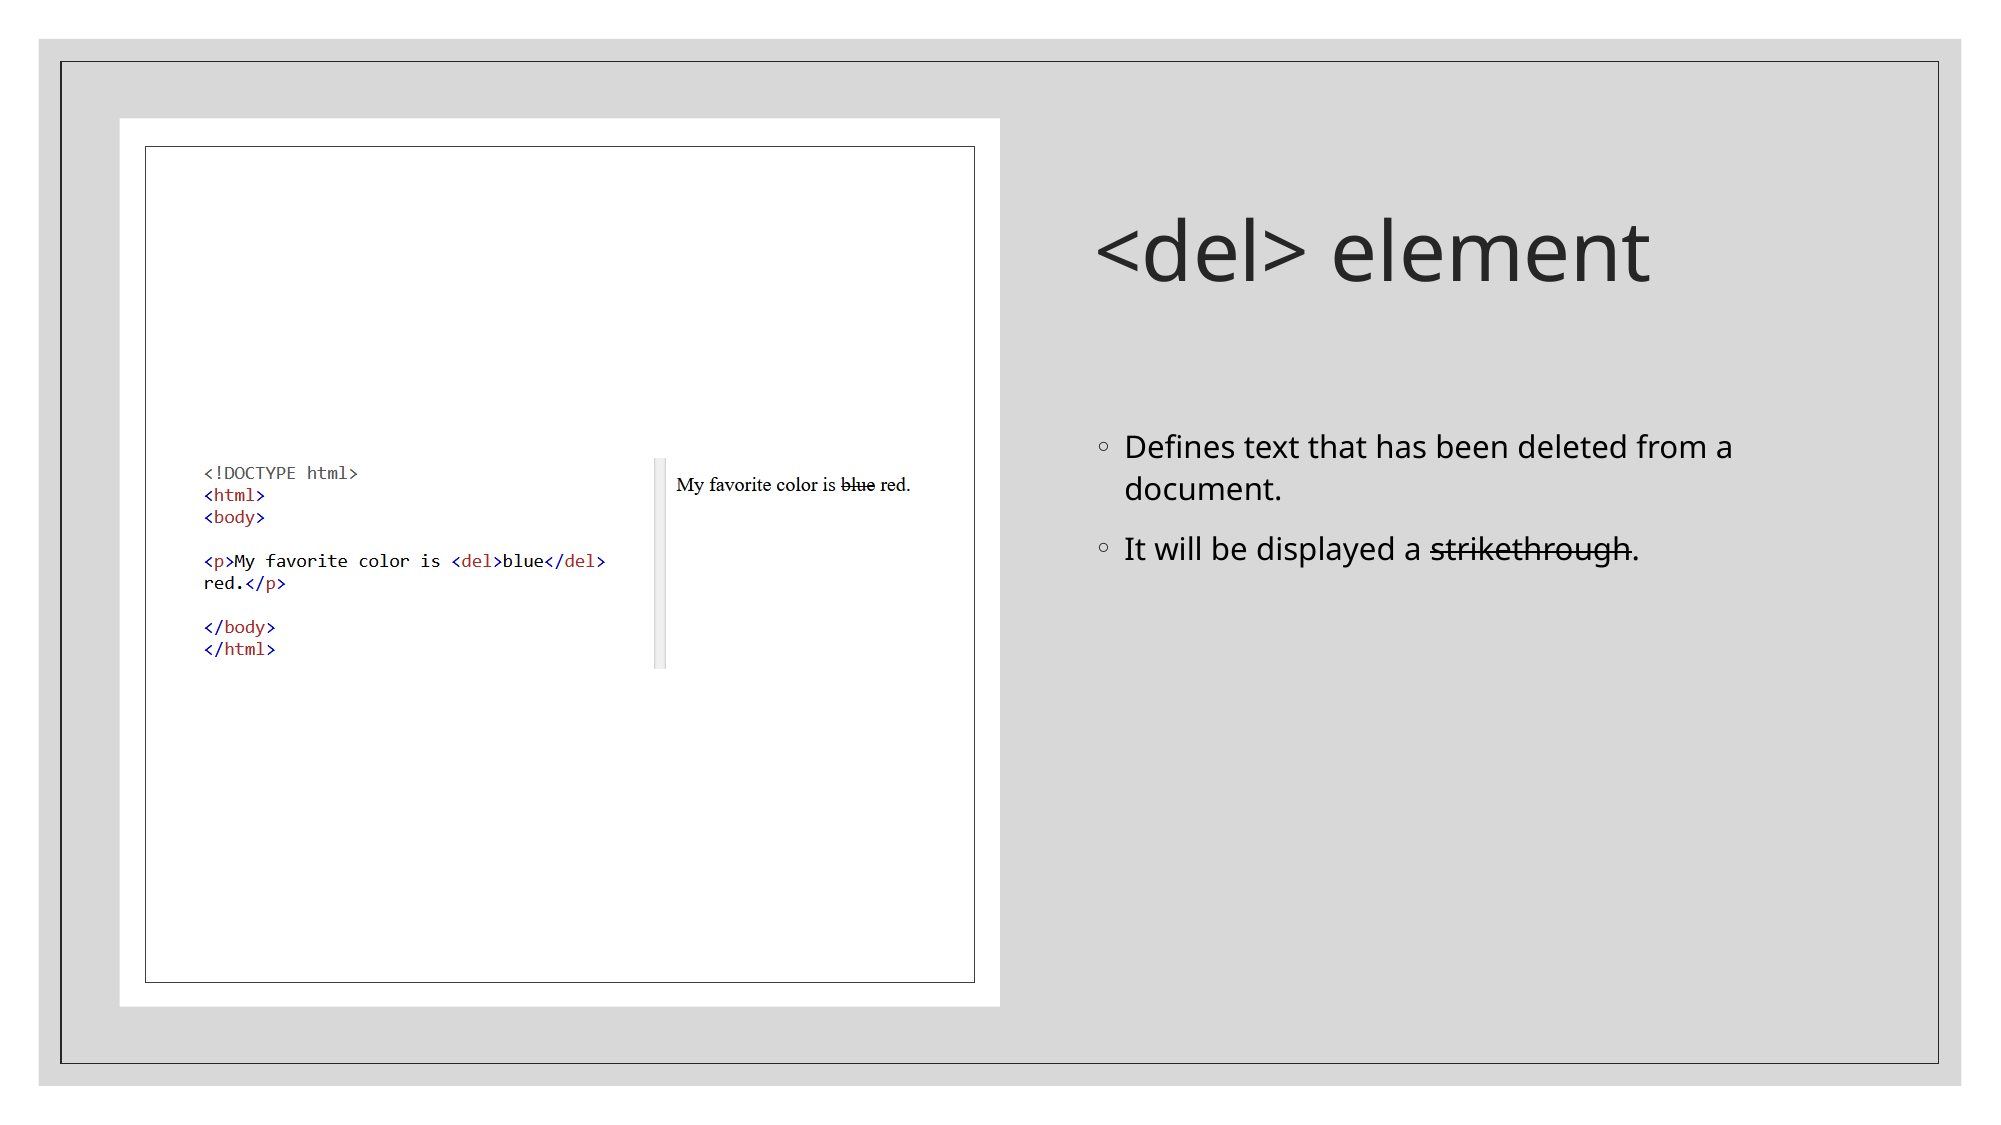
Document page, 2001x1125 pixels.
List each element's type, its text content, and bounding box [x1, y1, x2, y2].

list Defines text that has been deleted from a document. It will be displayed a strikethrough. [1079, 416, 1893, 990]
title <del> element [1079, 119, 1893, 390]
text_box [145, 146, 975, 983]
text_box [119, 118, 1000, 1007]
picture [197, 458, 922, 669]
